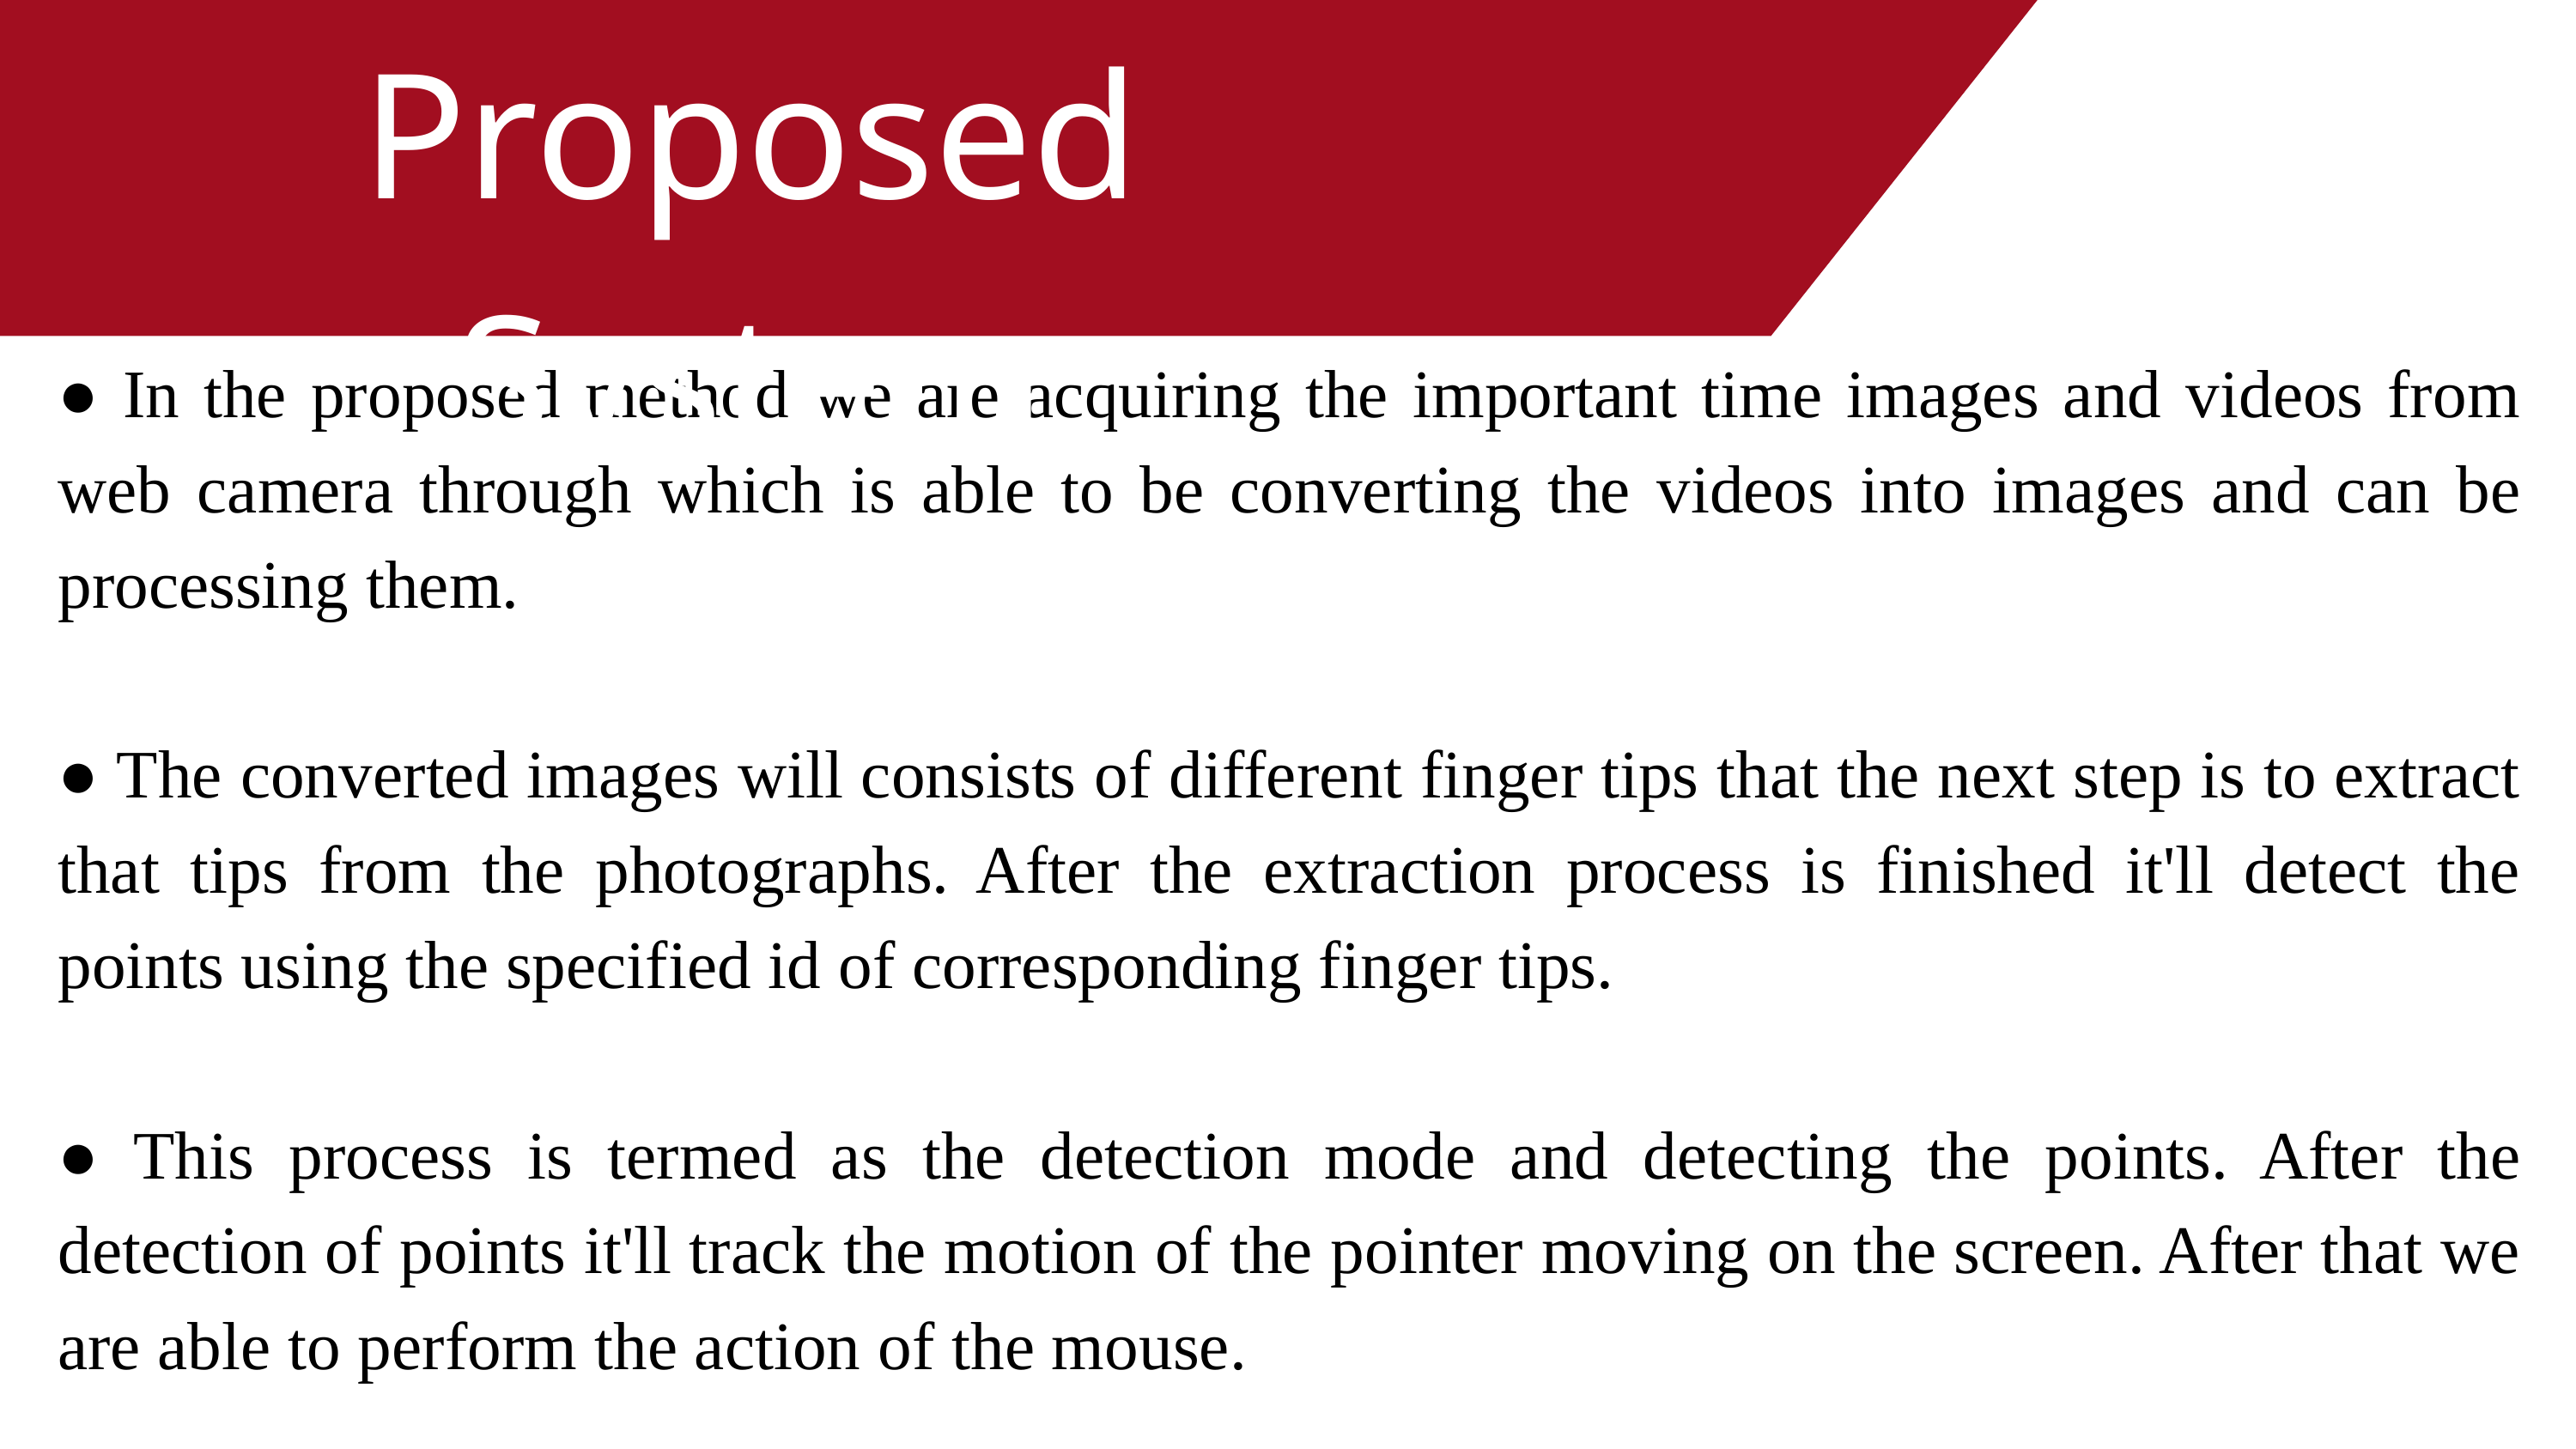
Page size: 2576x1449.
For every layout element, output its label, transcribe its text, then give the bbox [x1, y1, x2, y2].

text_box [0, 0, 2127, 336]
text_box Proposed System [65, 346, 1436, 476]
text_box ● In the proposed method we are acquiring the important time images and videos from web camera through which is able to be converting the videos into images and can be processing them. ● The converted images will consists of different finger tips that the next step is to extract that tips from the photographs. After the extraction process is finished it'll detect the points using the specified id of corresponding finger tips. ● This process is termed as the detection mode and detecting the points. After the detection of points it'll track the motion of the pointer moving on the screen. After that we are able to perform the action of the mouse. [0, 336, 2524, 1449]
